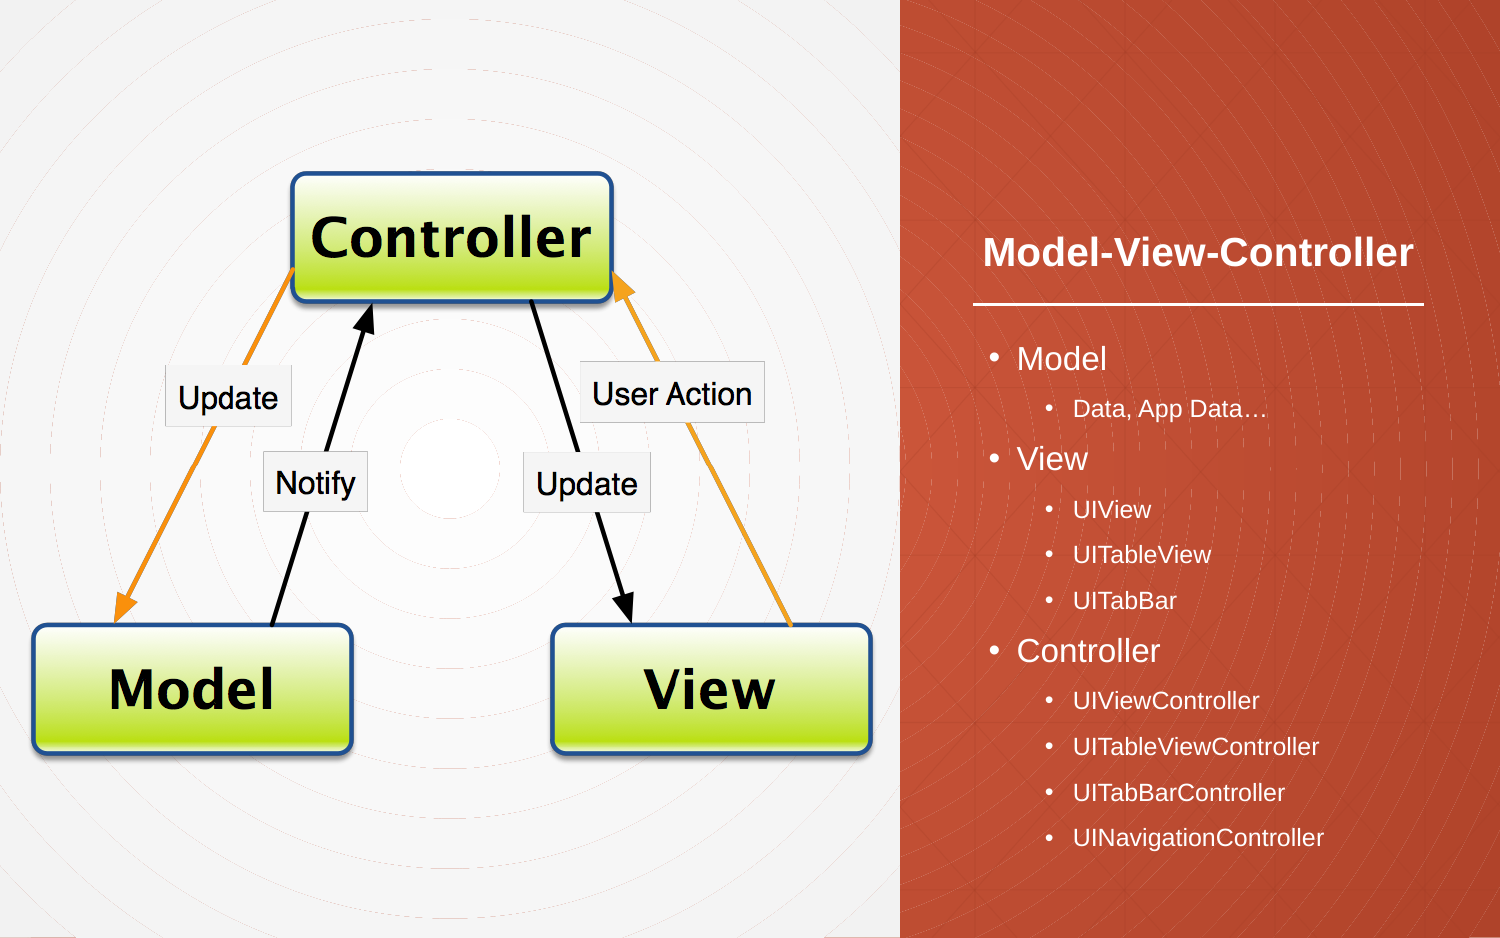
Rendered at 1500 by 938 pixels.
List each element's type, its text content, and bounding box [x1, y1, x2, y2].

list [0, 143, 901, 788]
list Model Data, App Data… View UIView UITableView UITabBar Controller UIViewController UITableViewController UITabBarController UINavigationController [973, 334, 1424, 868]
title Model-View-Controller [955, 84, 1442, 283]
